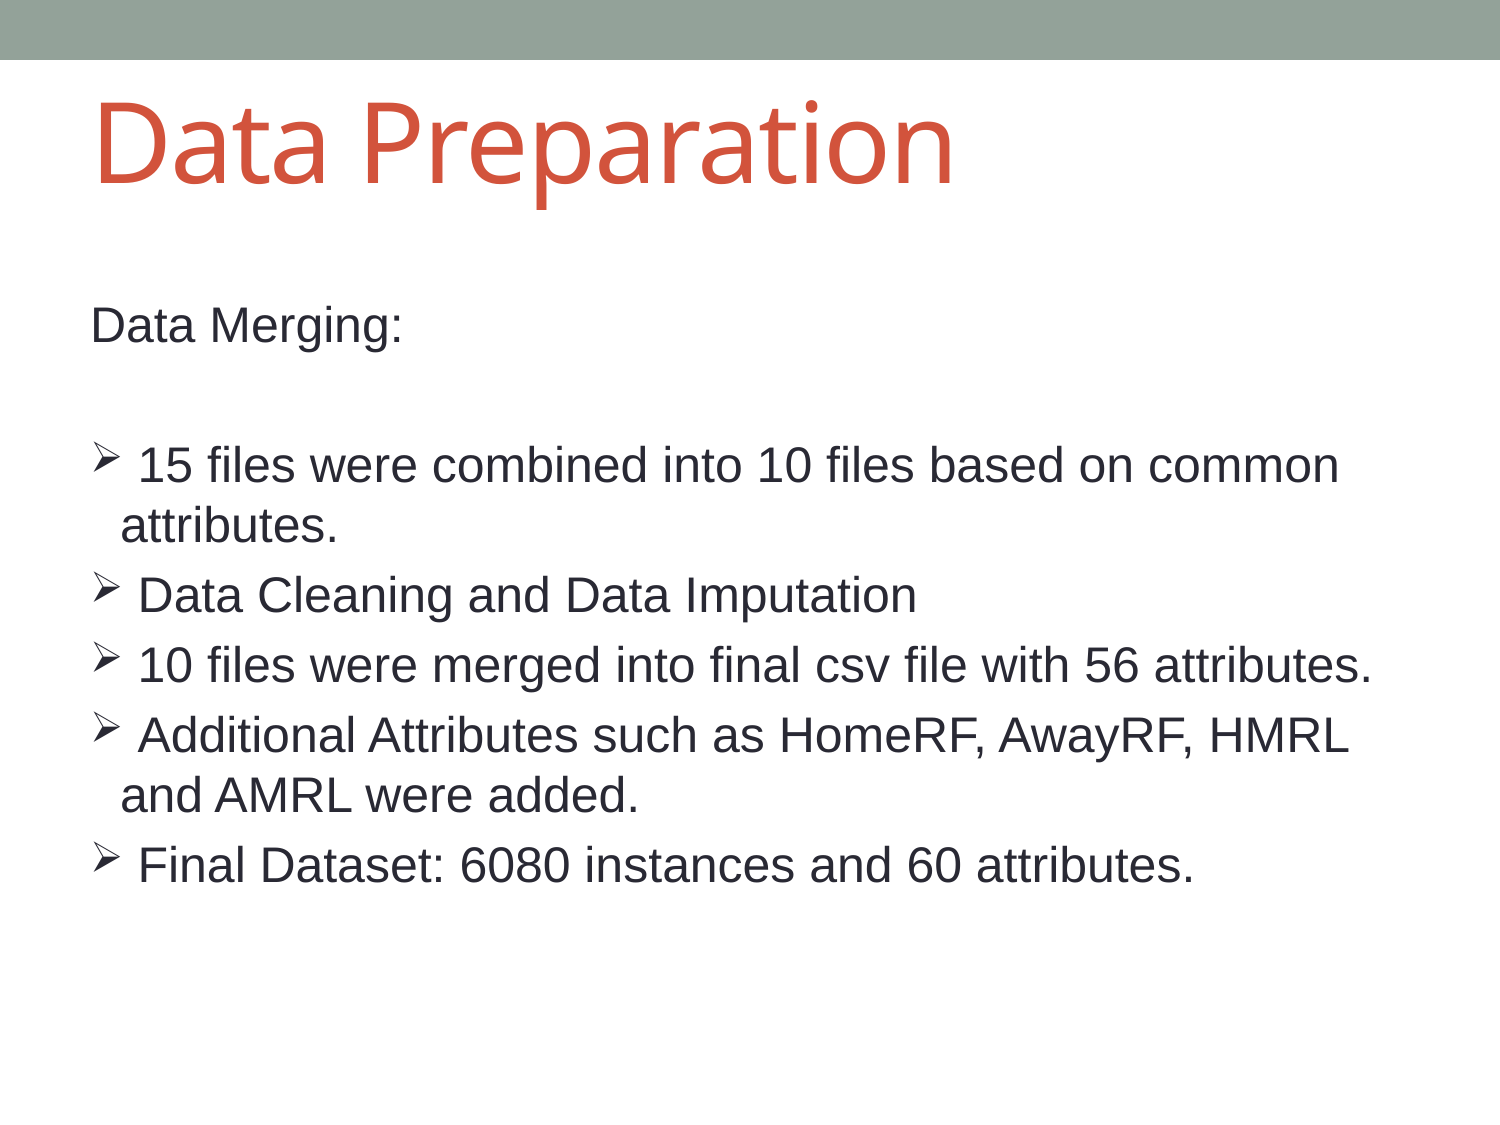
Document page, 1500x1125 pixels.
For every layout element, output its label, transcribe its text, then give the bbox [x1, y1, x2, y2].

title Data Preparation [75, 57, 1425, 221]
list Data Merging: 15 files were combined into 10 files based on common attributes. Data Cleaning and Data Imputation 10 files were merged into final csv file with 56 attributes. Additional Attributes such as HomeRF, AwayRF, HMRL and AMRL were added. Final Dataset: 6080 instances and 60 attributes. [75, 285, 1425, 1086]
